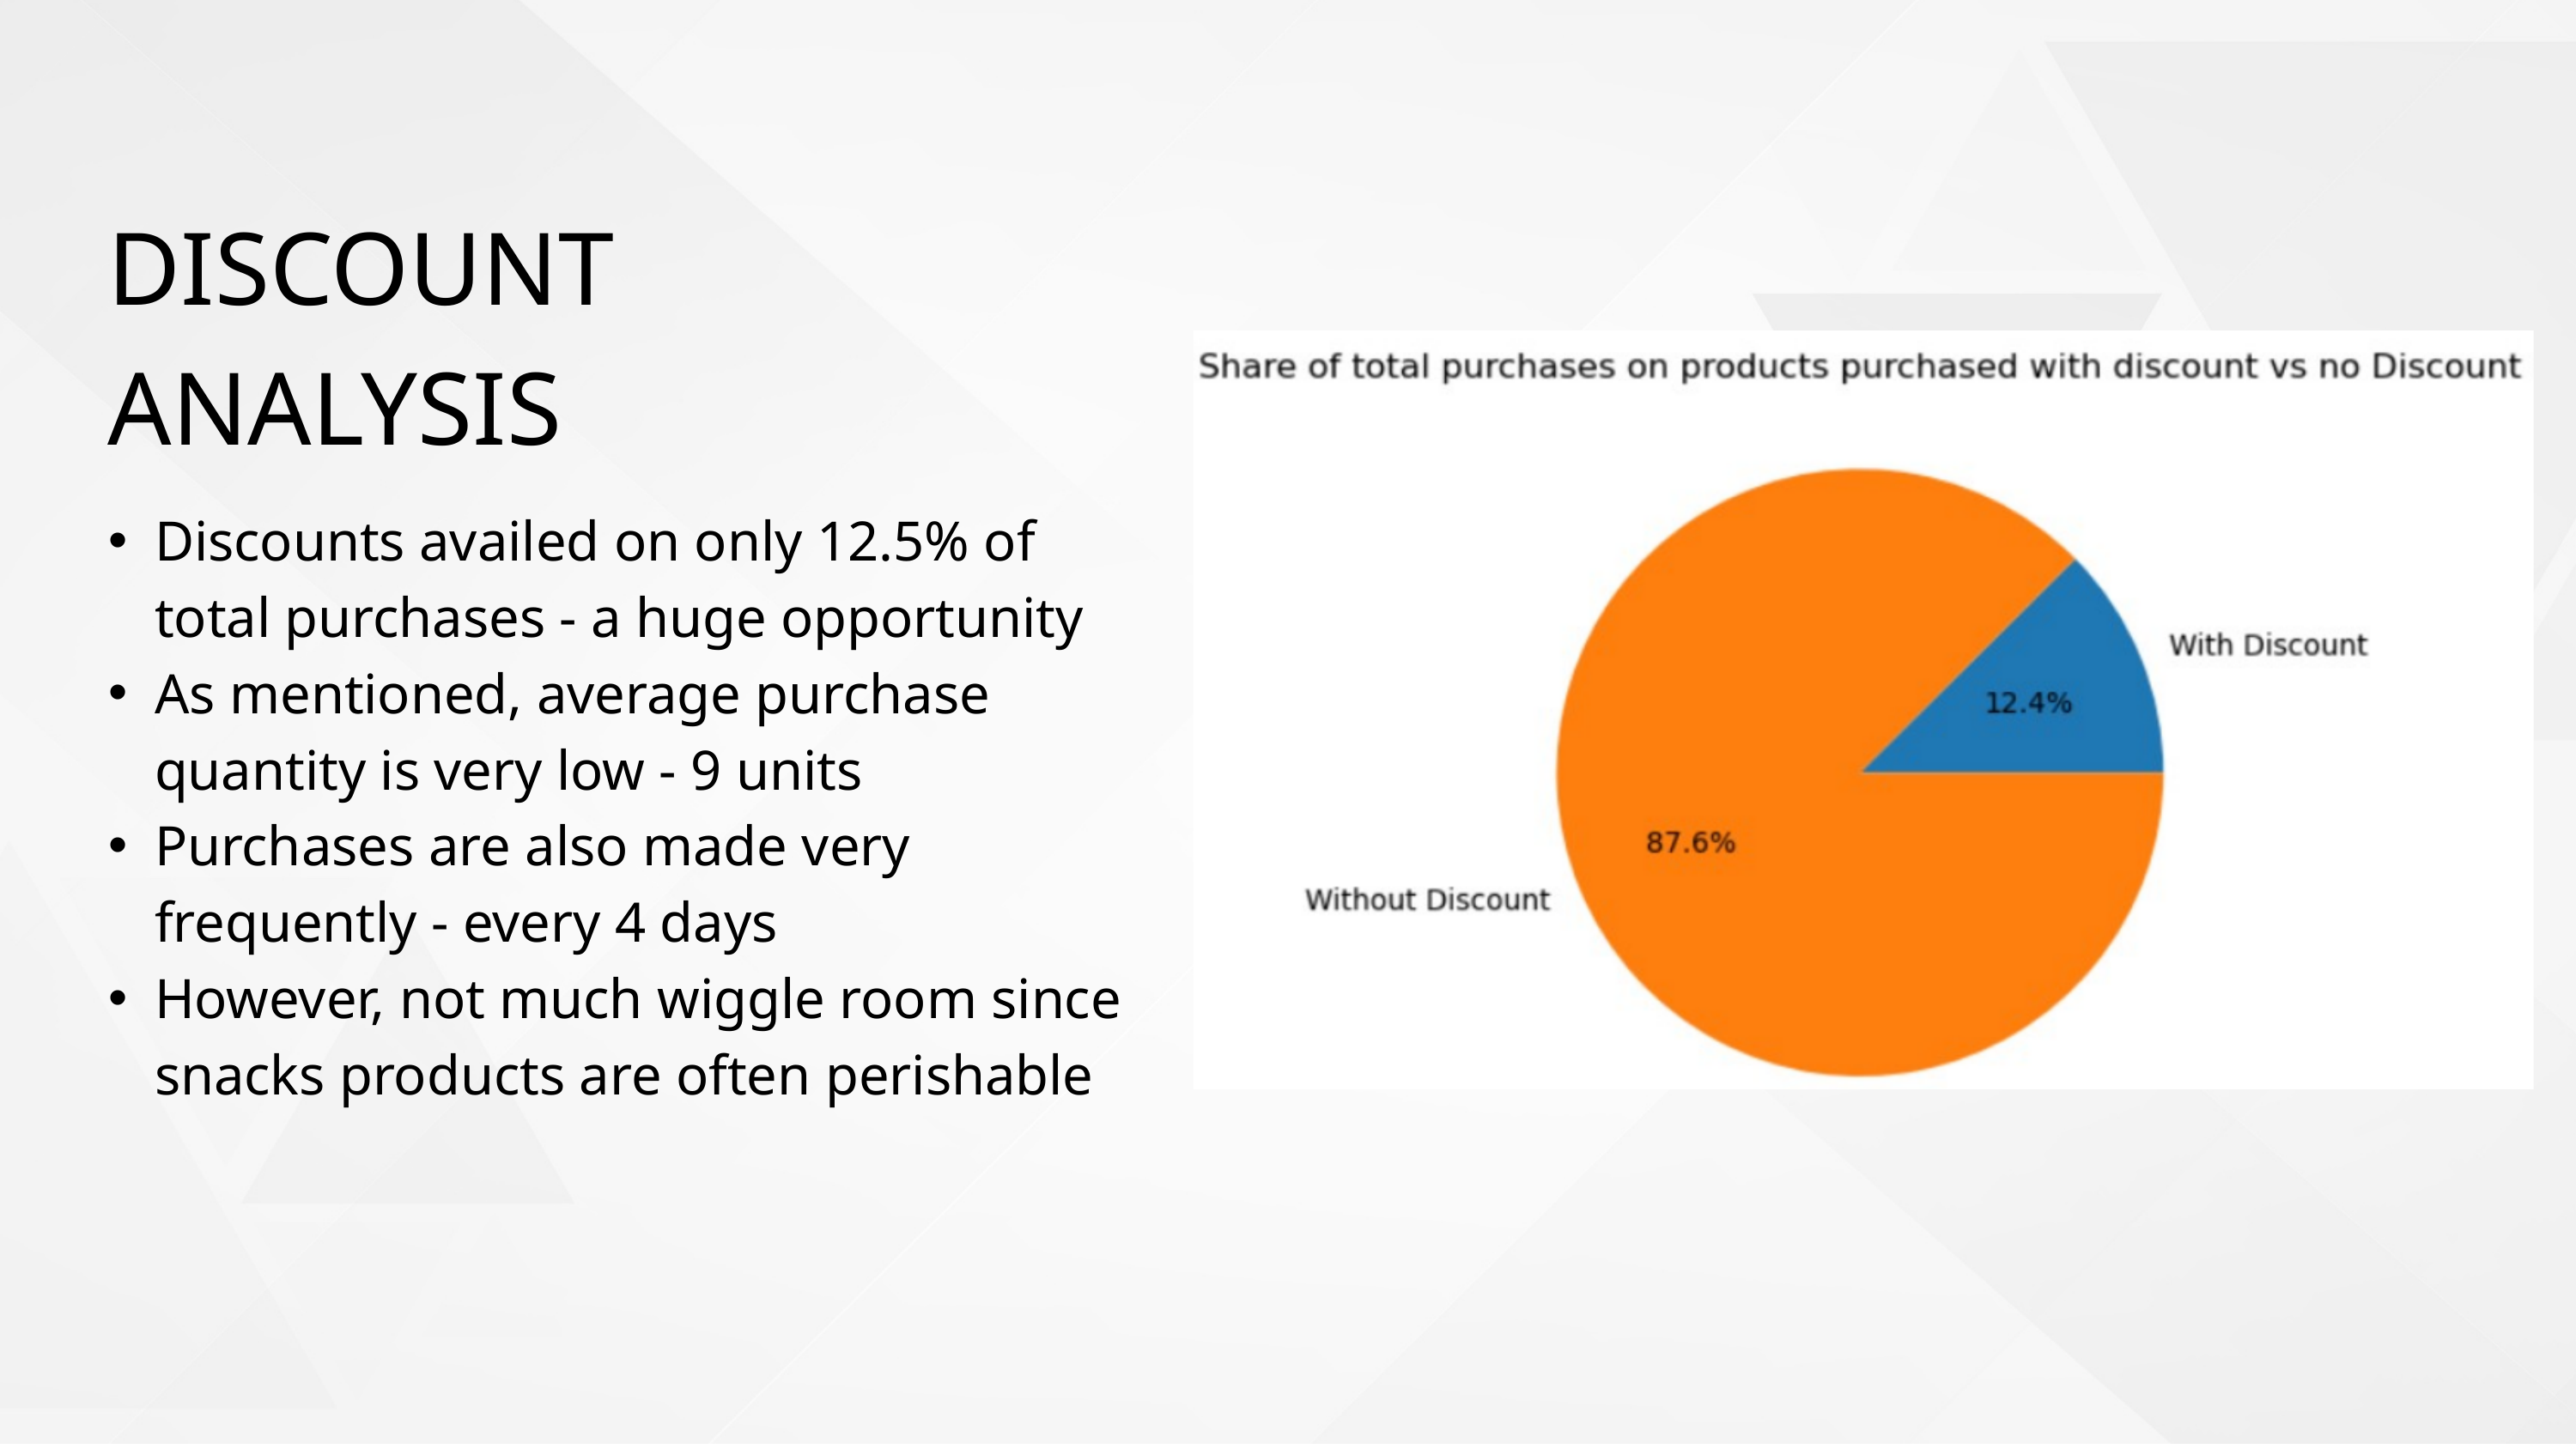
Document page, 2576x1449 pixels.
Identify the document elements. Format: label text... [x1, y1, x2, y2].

text_box Discounts availed on only 12.5% of total purchases - a huge opportunity As mentioned, average purchase quantity is very low - 9 units Purchases are also made very frequently - every 4 days However, not much wiggle room since snacks products are often perishable [62, 495, 1138, 1106]
text_box DISCOUNT ANALYSIS [107, 185, 1011, 465]
text_box [1193, 330, 2534, 1089]
text_box [0, 0, 2576, 1444]
